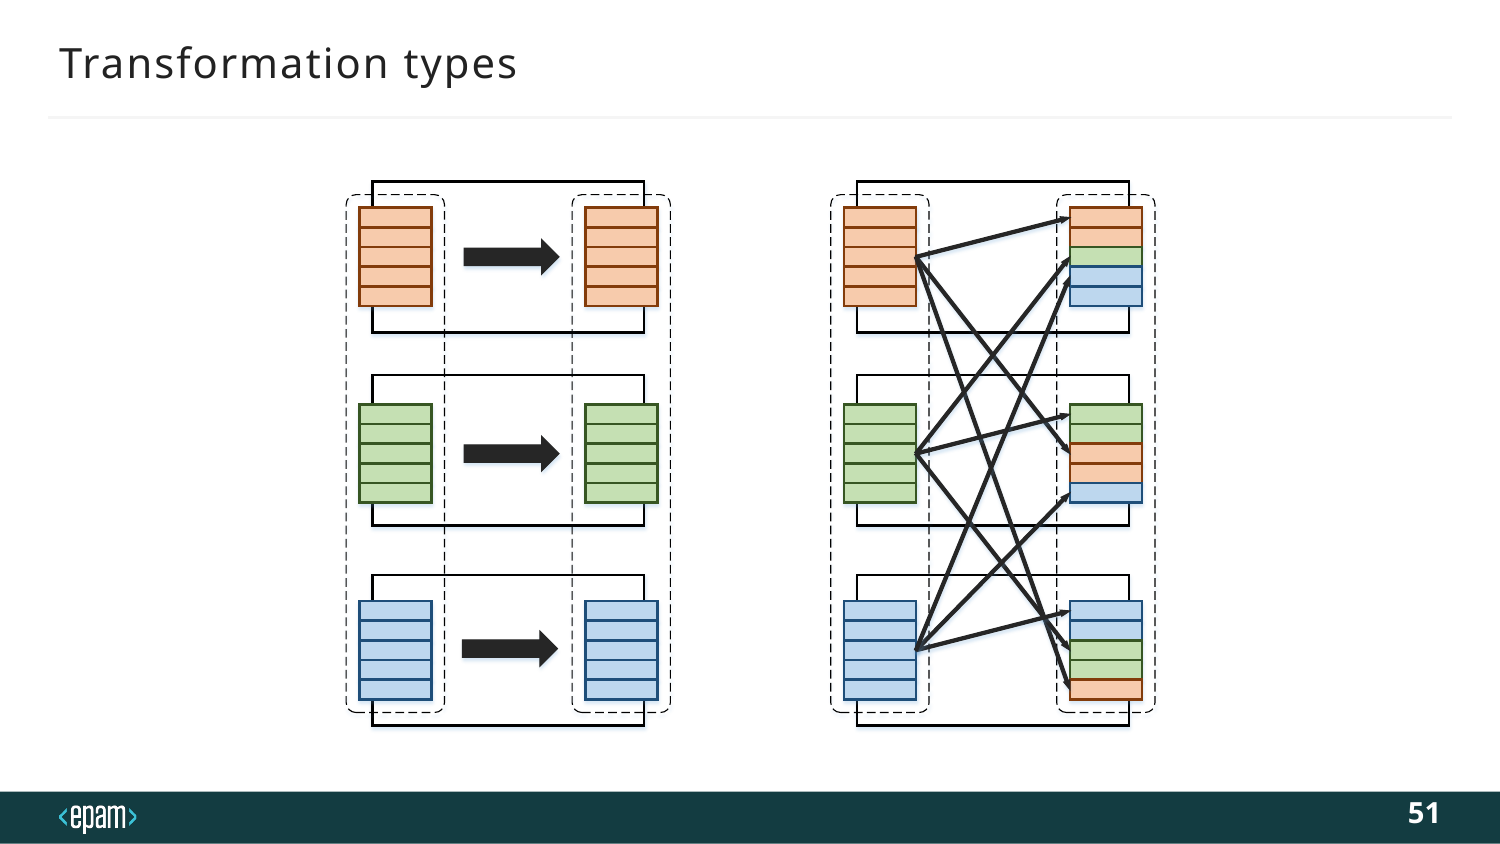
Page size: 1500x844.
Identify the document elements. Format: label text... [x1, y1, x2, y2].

title Transformation types [59, 37, 1442, 87]
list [340, 177, 1160, 735]
slide_number 51 [1216, 791, 1442, 844]
